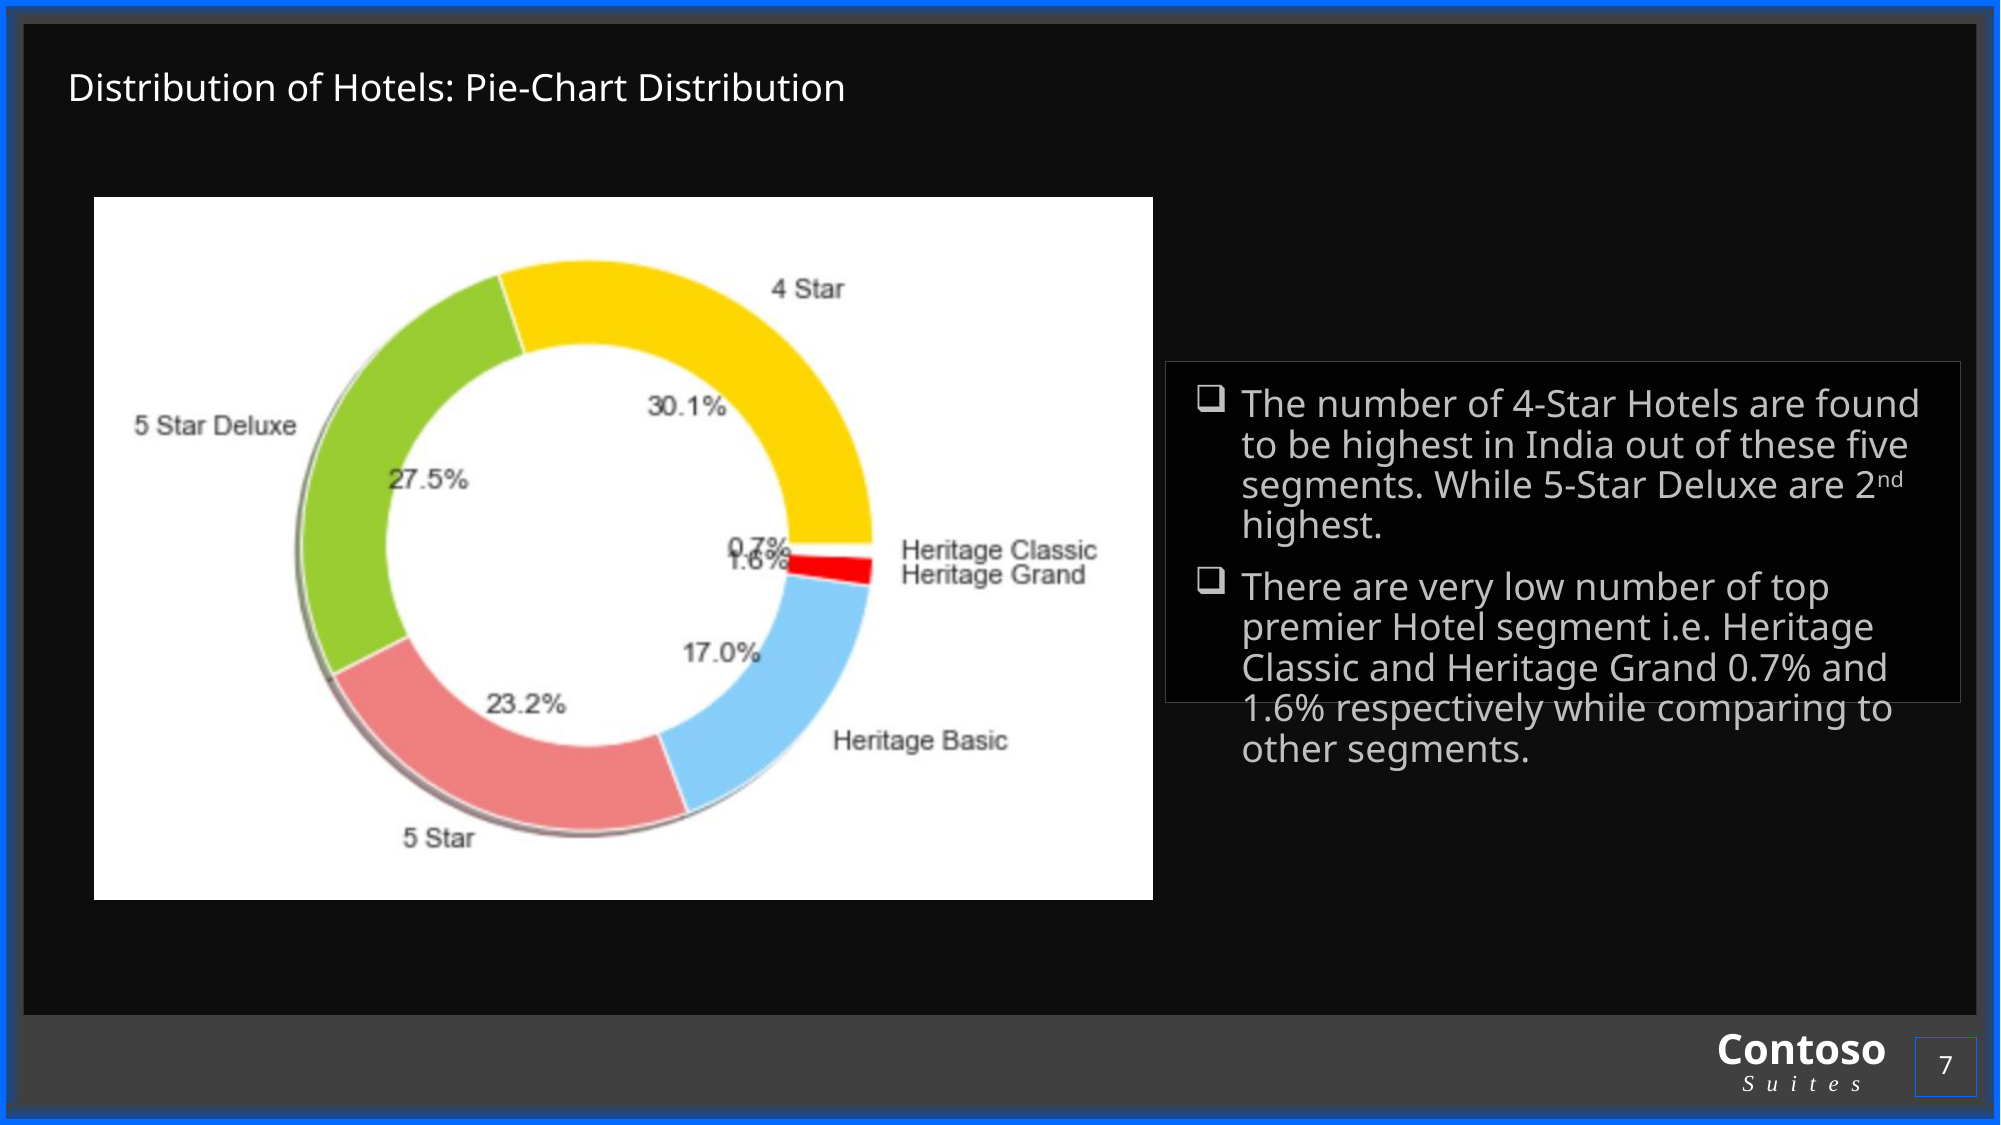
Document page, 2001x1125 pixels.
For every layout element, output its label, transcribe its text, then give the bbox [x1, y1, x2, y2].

subtitle The number of 4-Star Hotels are found to be highest in India out of these five segments. While 5-Star Deluxe are 2nd highest. There are very low number of top premier Hotel segment i.e. Heritage Classic and Heritage Grand 0.7% and 1.6% respectively while comparing to other segments. [1165, 361, 1961, 703]
list Distribution of Hotels: Pie-Chart Distribution [23, 61, 922, 176]
picture [94, 197, 1153, 900]
slide_number 7 [1915, 1037, 1977, 1097]
